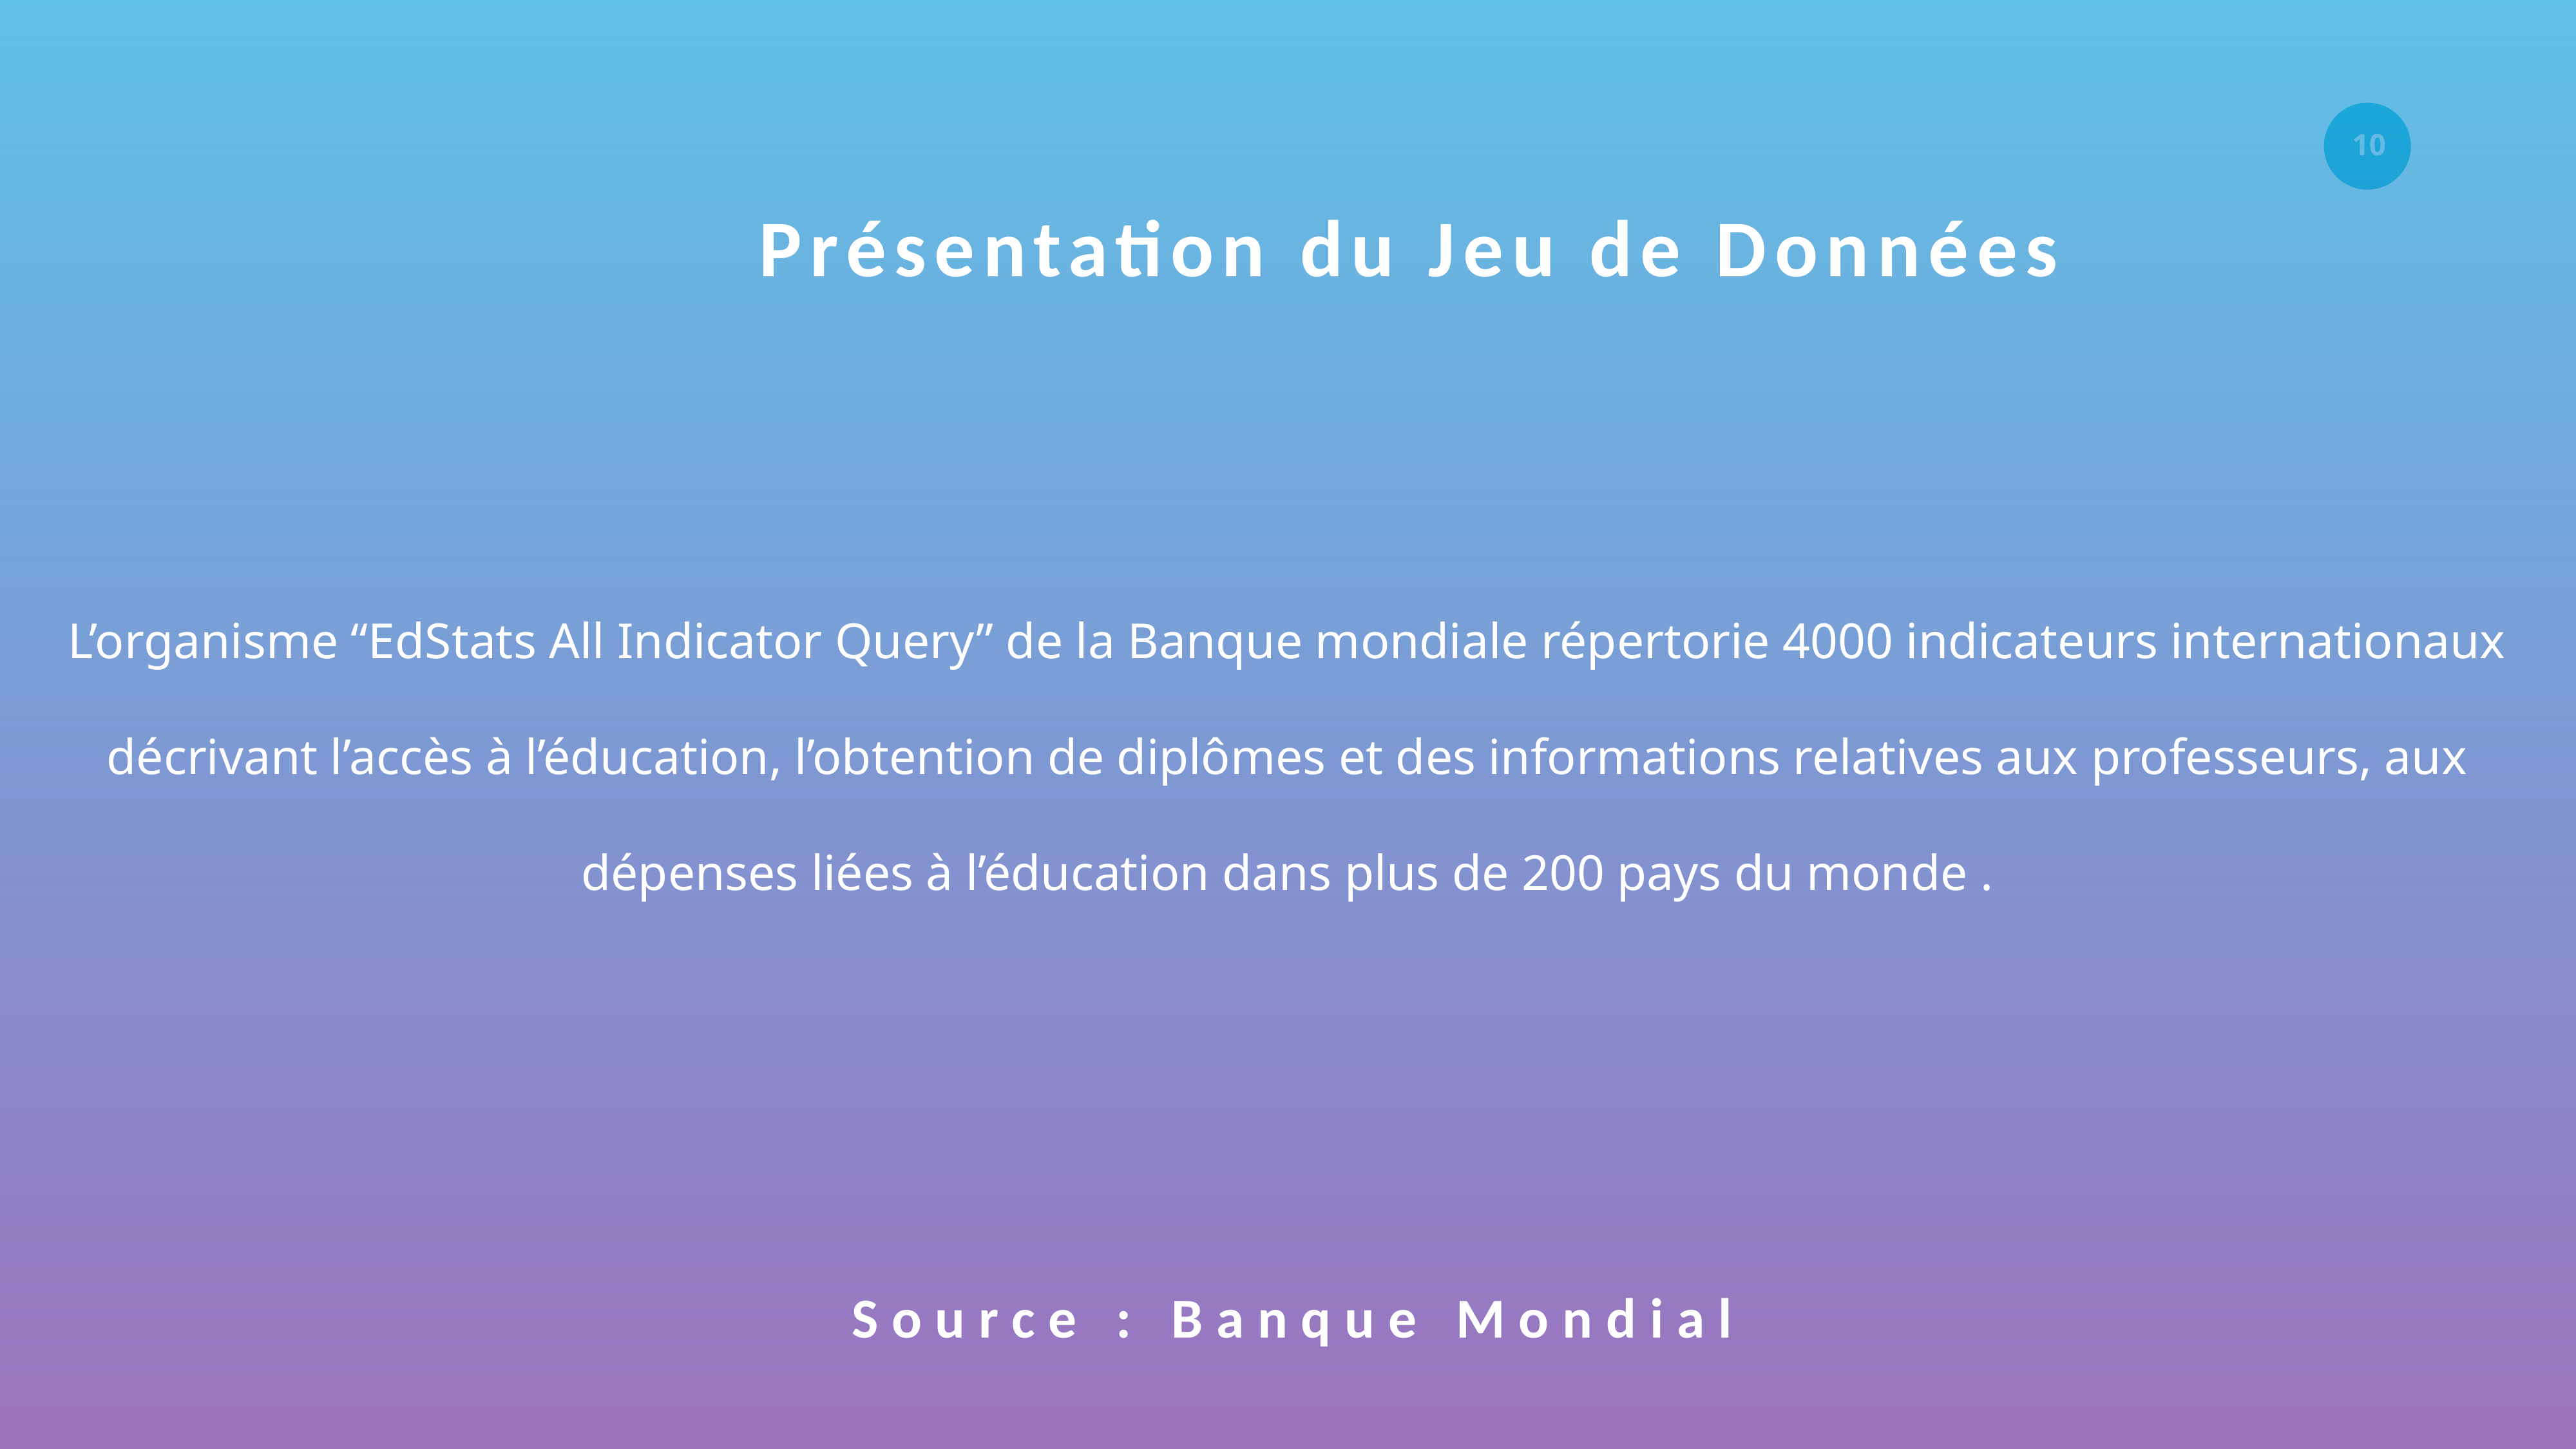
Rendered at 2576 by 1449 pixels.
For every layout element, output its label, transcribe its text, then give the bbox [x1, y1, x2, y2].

text_box L’organisme “EdStats All Indicator Query” de la Banque mondiale répertorie 4000 indicateurs internationaux décrivant l’accès à l’éducation, l’obtention de diplômes et des informations relatives aux professeurs, aux dépenses liées à l’éducation dans plus de 200 pays du monde . [0, 0, 2576, 1449]
text_box Source : Banque Mondial [842, 1282, 1733, 1350]
text_box Présentation du Jeu de Données [553, 196, 2255, 294]
